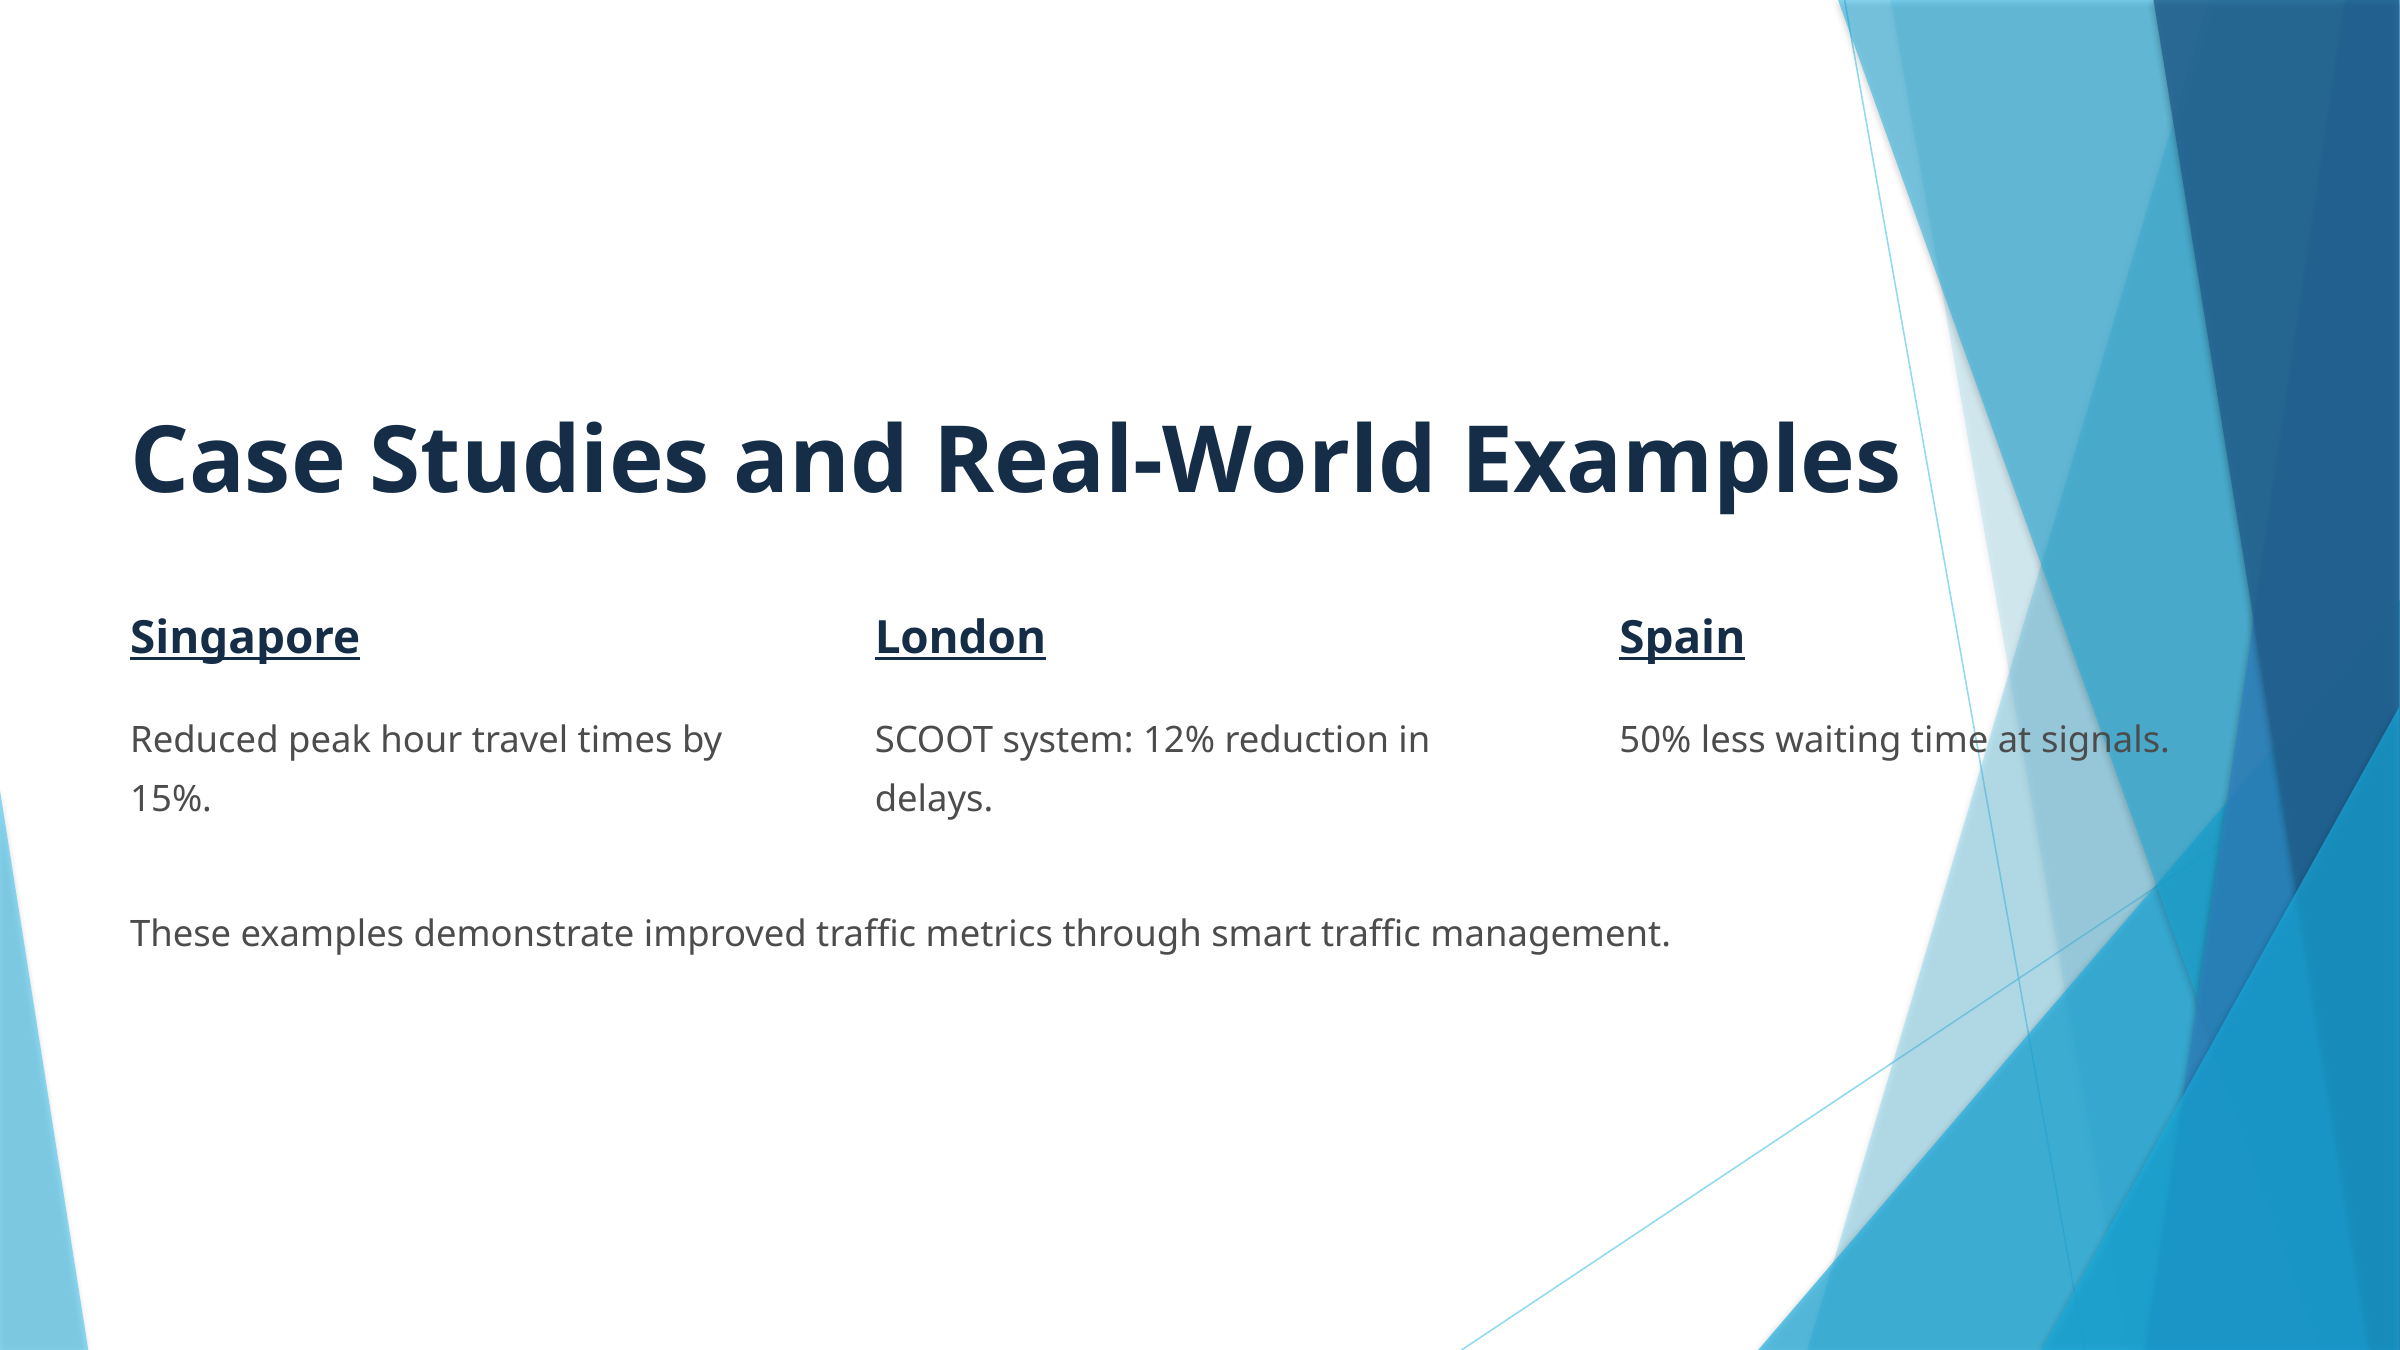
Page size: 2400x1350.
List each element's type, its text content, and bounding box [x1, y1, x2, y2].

text_box Case Studies and Real-World Examples [130, 395, 1624, 512]
text_box 50% less waiting time at signals. [1619, 700, 2272, 760]
text_box These examples demonstrate improved traffic metrics through smart traffic management. [130, 894, 2270, 955]
text_box London [874, 604, 1340, 664]
text_box Singapore [130, 604, 596, 664]
text_box Reduced peak hour travel times by 15%. [130, 700, 783, 820]
text_box SCOOT system: 12% reduction in delays. [874, 700, 1528, 820]
text_box Spain [1619, 604, 2085, 664]
